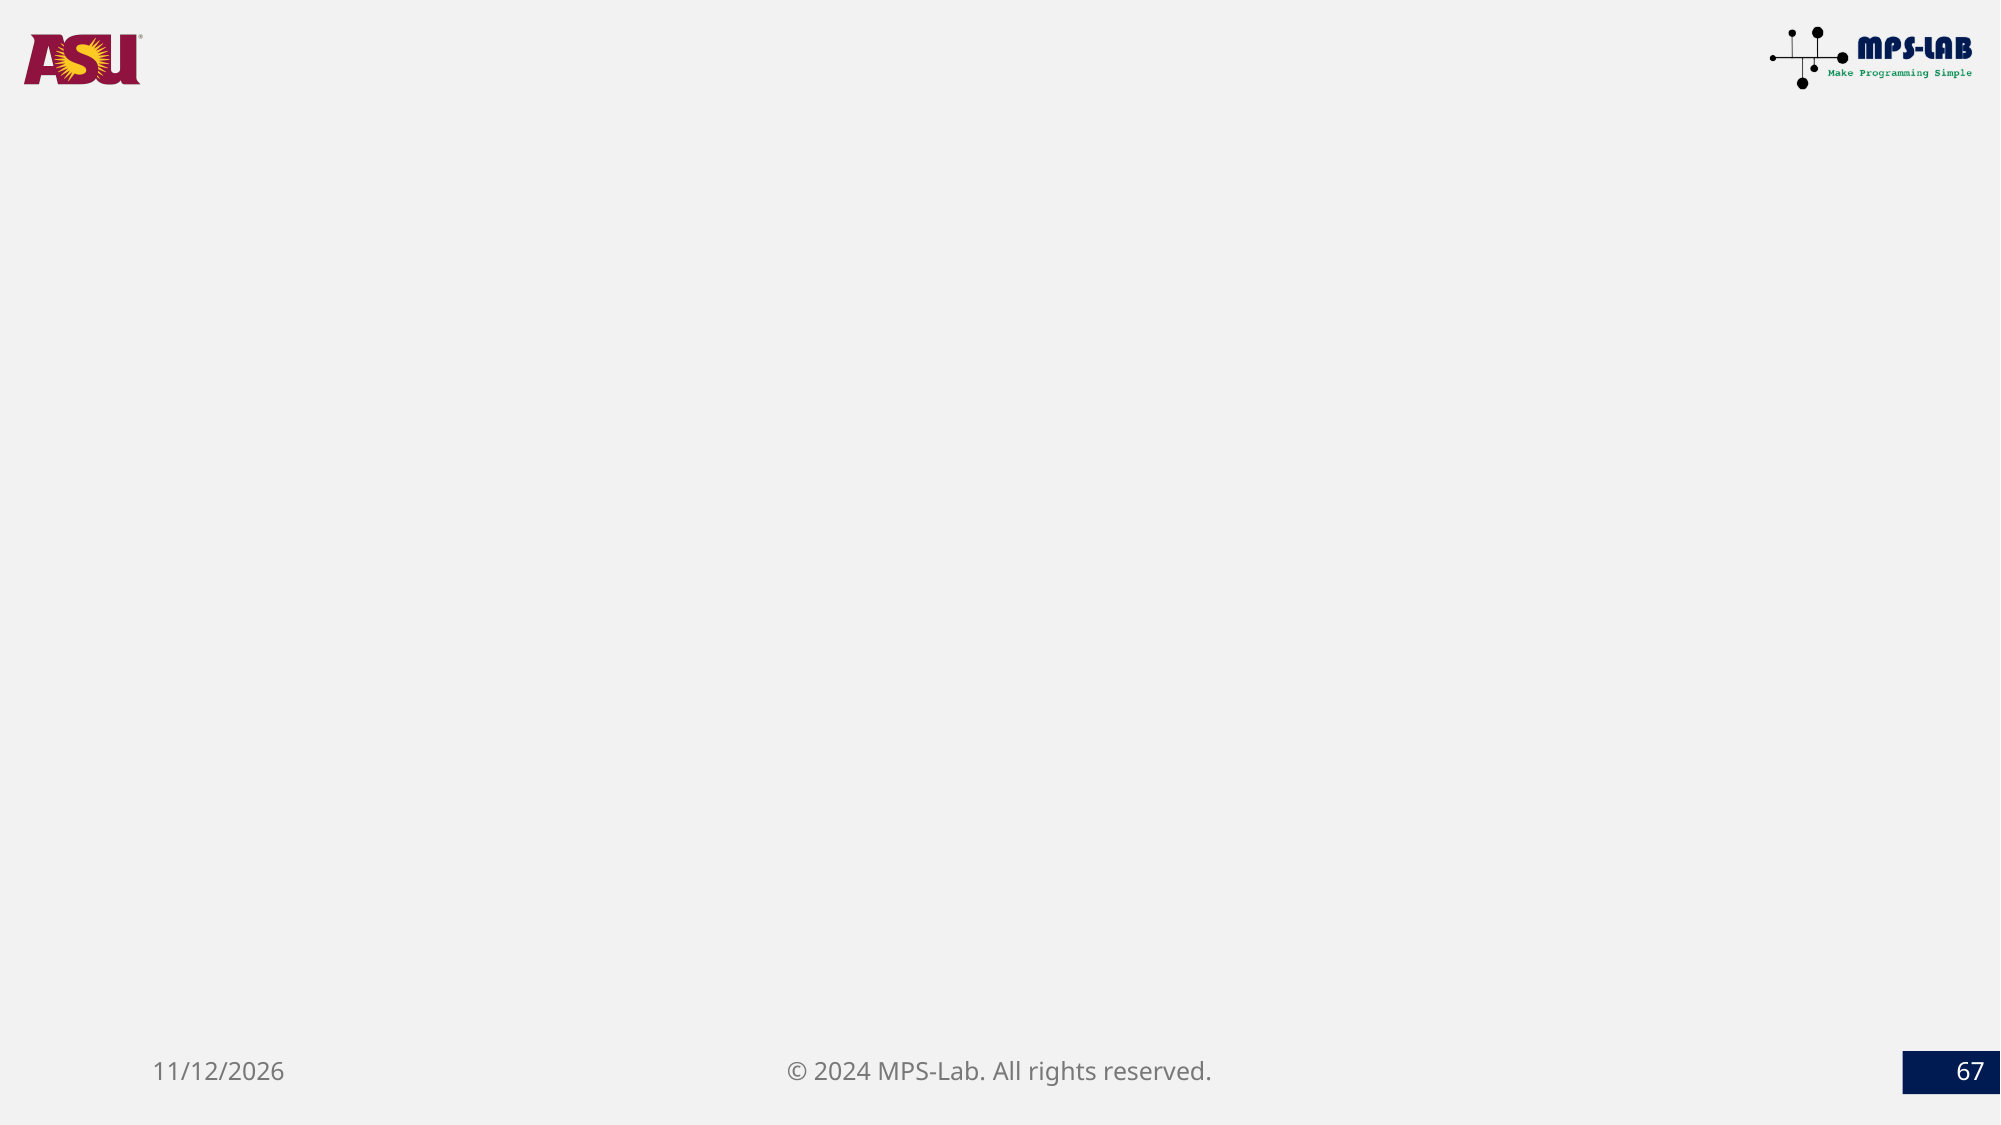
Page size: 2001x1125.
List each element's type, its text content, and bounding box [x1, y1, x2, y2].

picture [8, 17, 158, 102]
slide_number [137, 1042, 588, 1103]
picture [1768, 12, 1992, 97]
slide_number 67 [1902, 1051, 2000, 1095]
footer © 2024 MPS-Lab. All rights reserved. [662, 1042, 1338, 1103]
